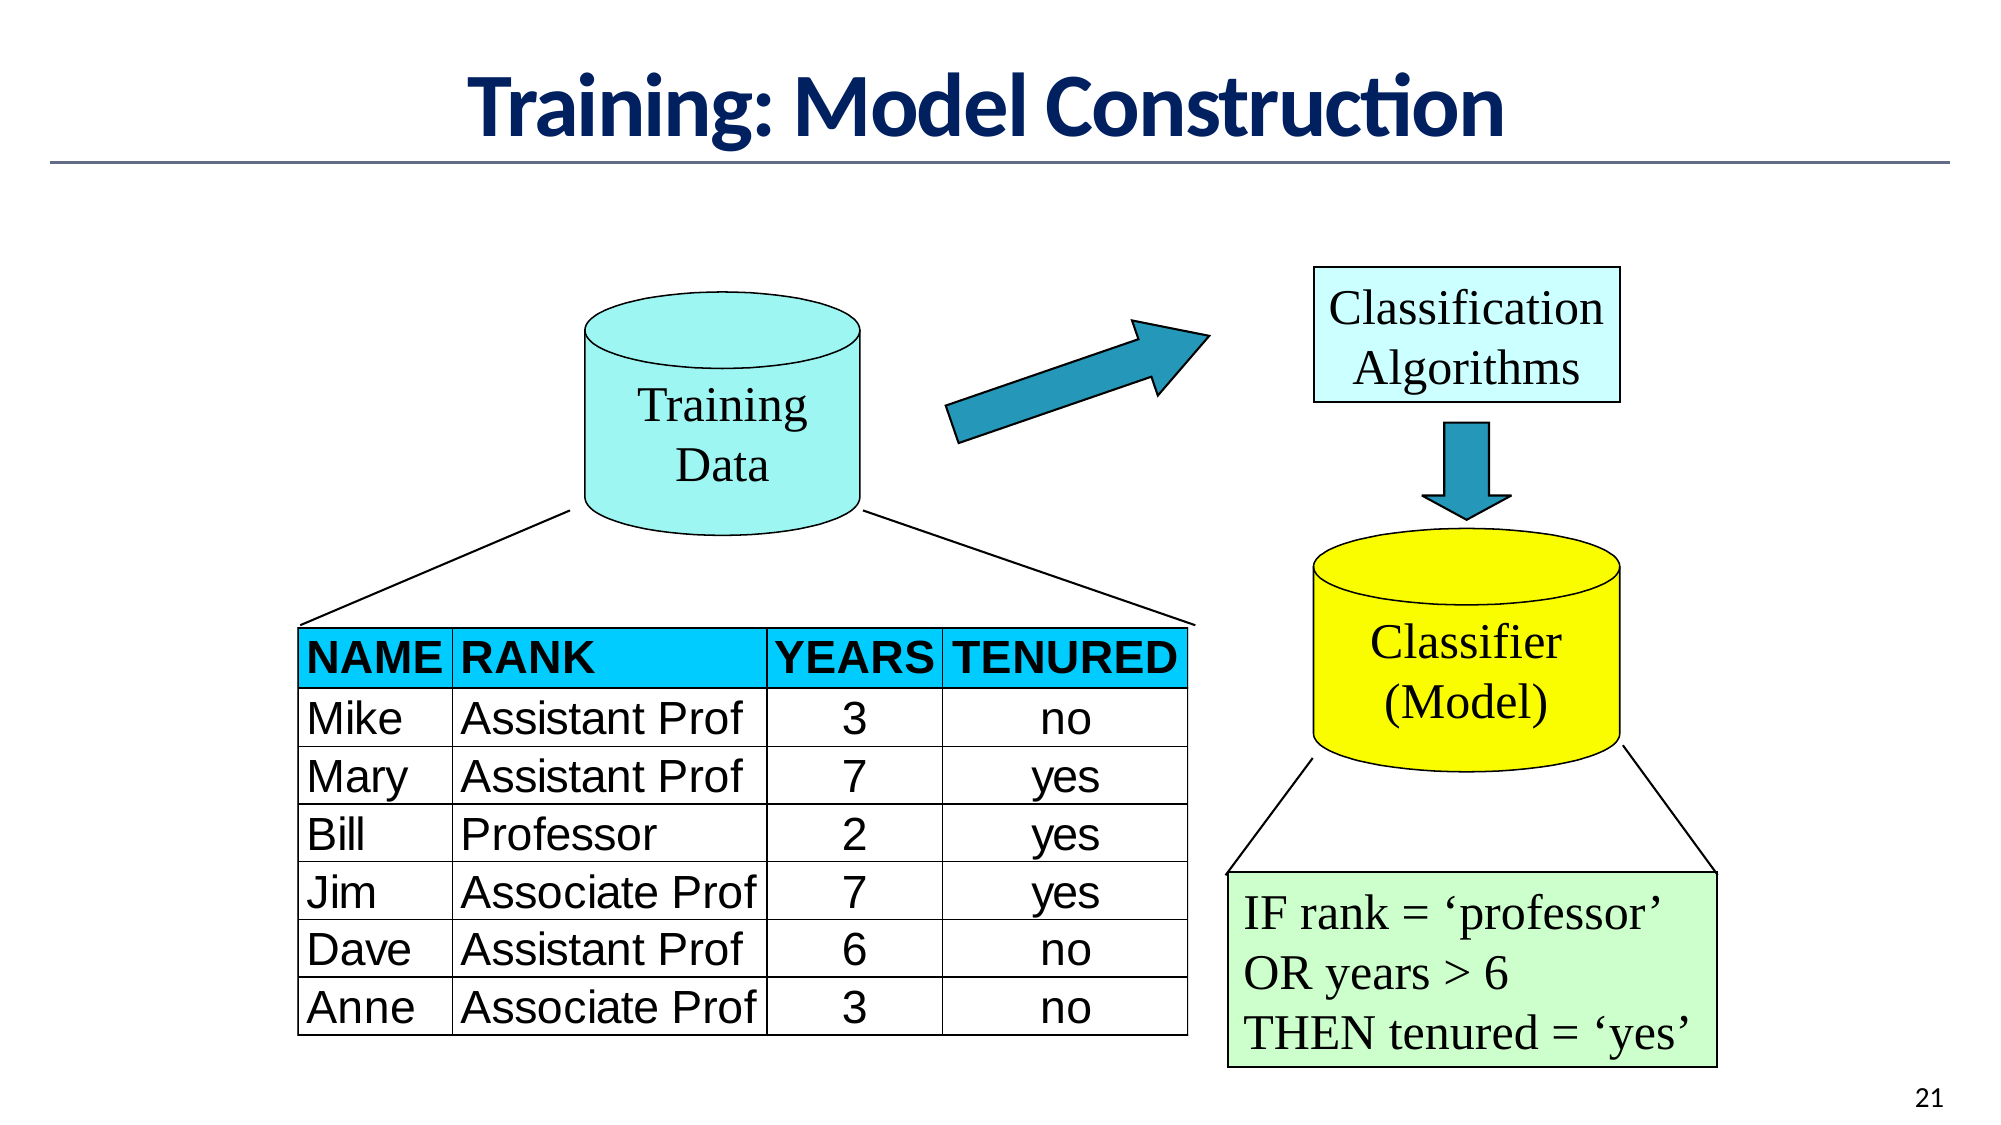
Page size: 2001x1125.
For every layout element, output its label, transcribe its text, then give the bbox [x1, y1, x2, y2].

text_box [297, 627, 1190, 1038]
text_box Classification Algorithms [1313, 267, 1620, 403]
slide_number 21 [1899, 1071, 2000, 1125]
text_box IF rank = ‘professor’ OR years > 6 THEN tenured = ‘yes’ [1228, 872, 1717, 1068]
text_box [945, 320, 1210, 444]
text_box [1421, 422, 1512, 520]
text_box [1312, 527, 1623, 775]
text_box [583, 290, 863, 539]
title Training: Model Construction [324, 37, 1650, 163]
